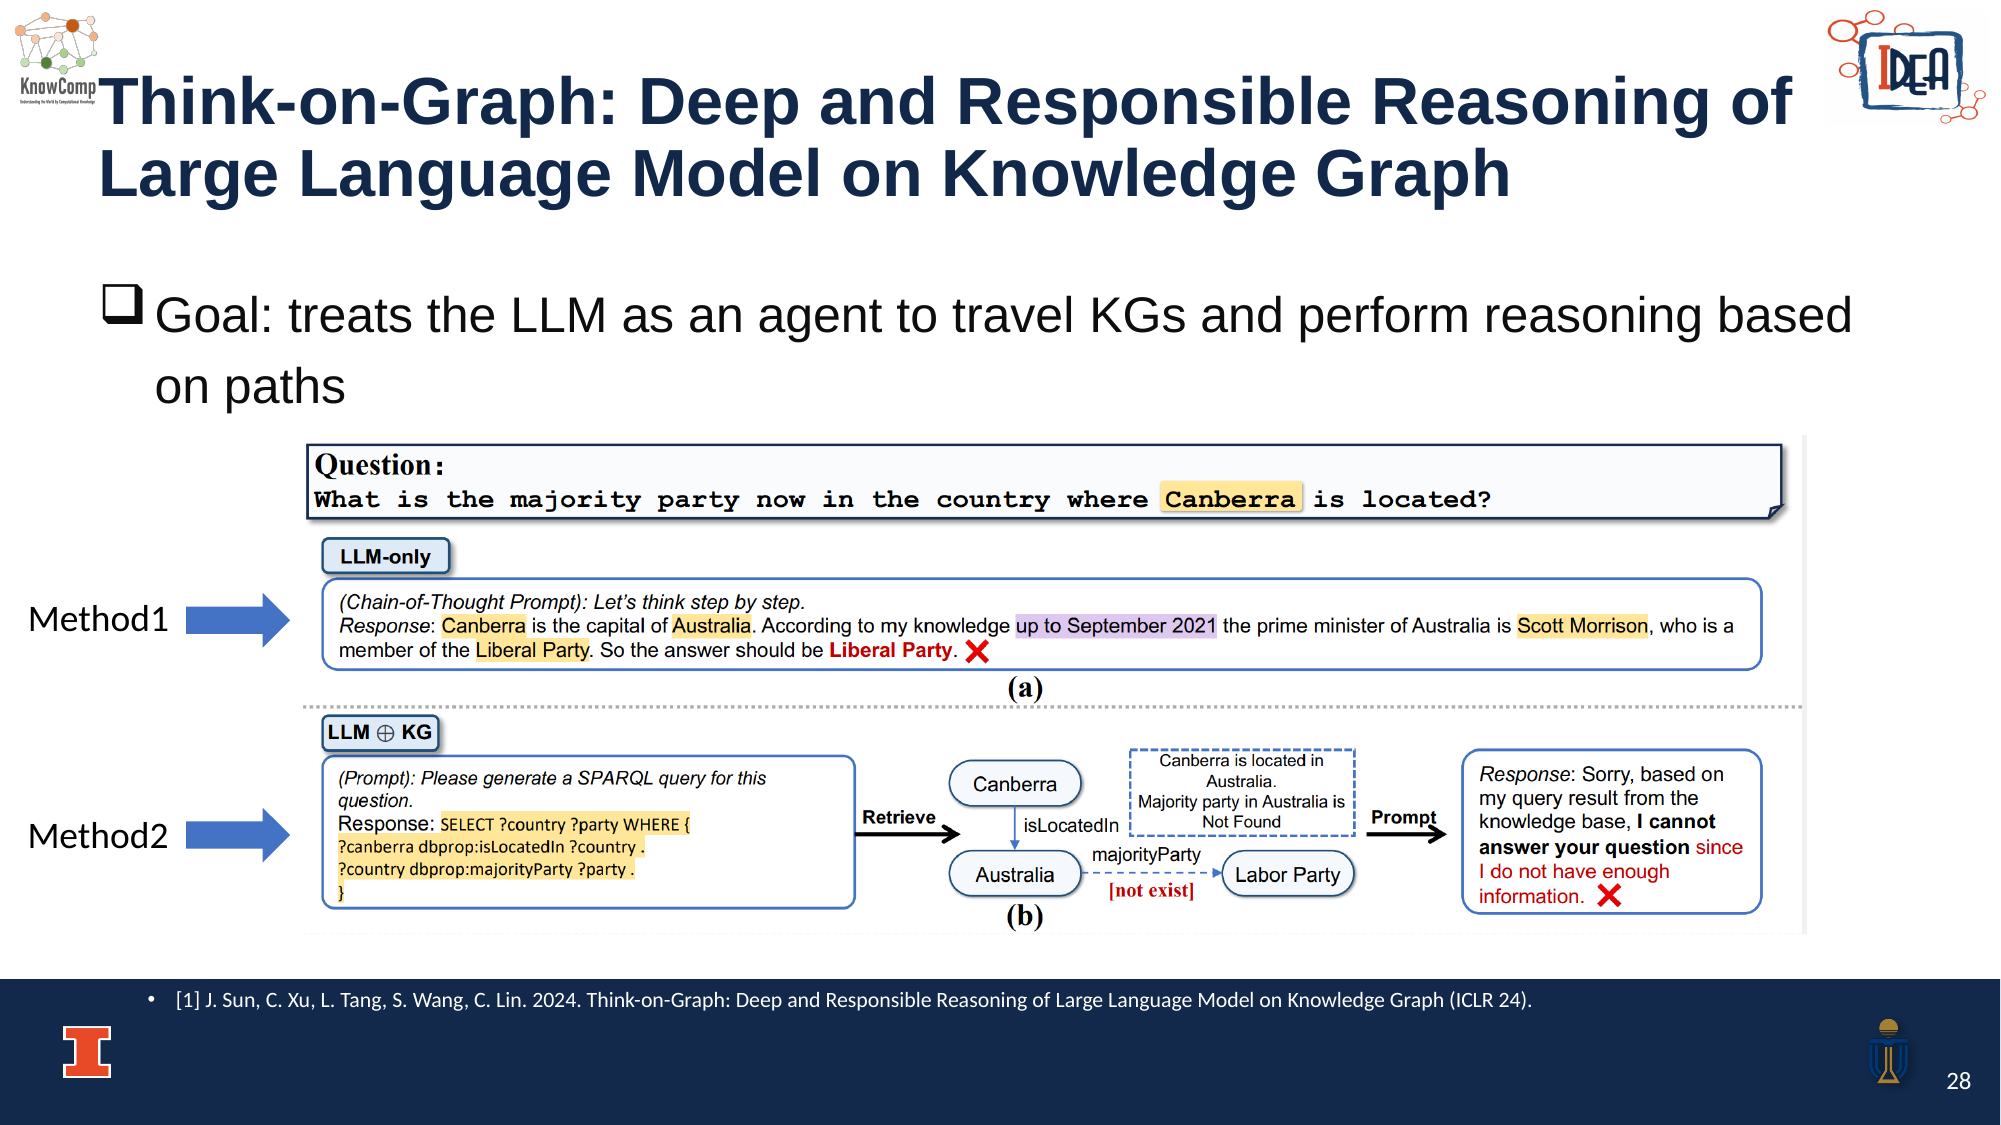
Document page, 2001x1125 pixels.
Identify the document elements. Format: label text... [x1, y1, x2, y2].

slide_number 28 [1649, 1050, 1987, 1110]
text_box [204, 590, 292, 651]
title Think-on-Graph: Deep and Responsible Reasoning of Large Language Model on Knowledge Graph [83, 45, 1900, 233]
text_box [204, 805, 292, 865]
list Goal: treats the LLM as an agent to travel KGs and perform reasoning based on paths [83, 262, 1900, 1005]
picture [0, 0, 2001, 1125]
text_box [1] J. Sun, C. Xu, L. Tang, S. Wang, C. Lin. 2024. Think-on-Graph: Deep and Responsible Reasoning of Large Language Model on Knowledge Graph (ICLR 24). [132, 978, 1857, 1019]
text_box Method2 [12, 803, 204, 864]
text_box Method1 [13, 587, 204, 647]
